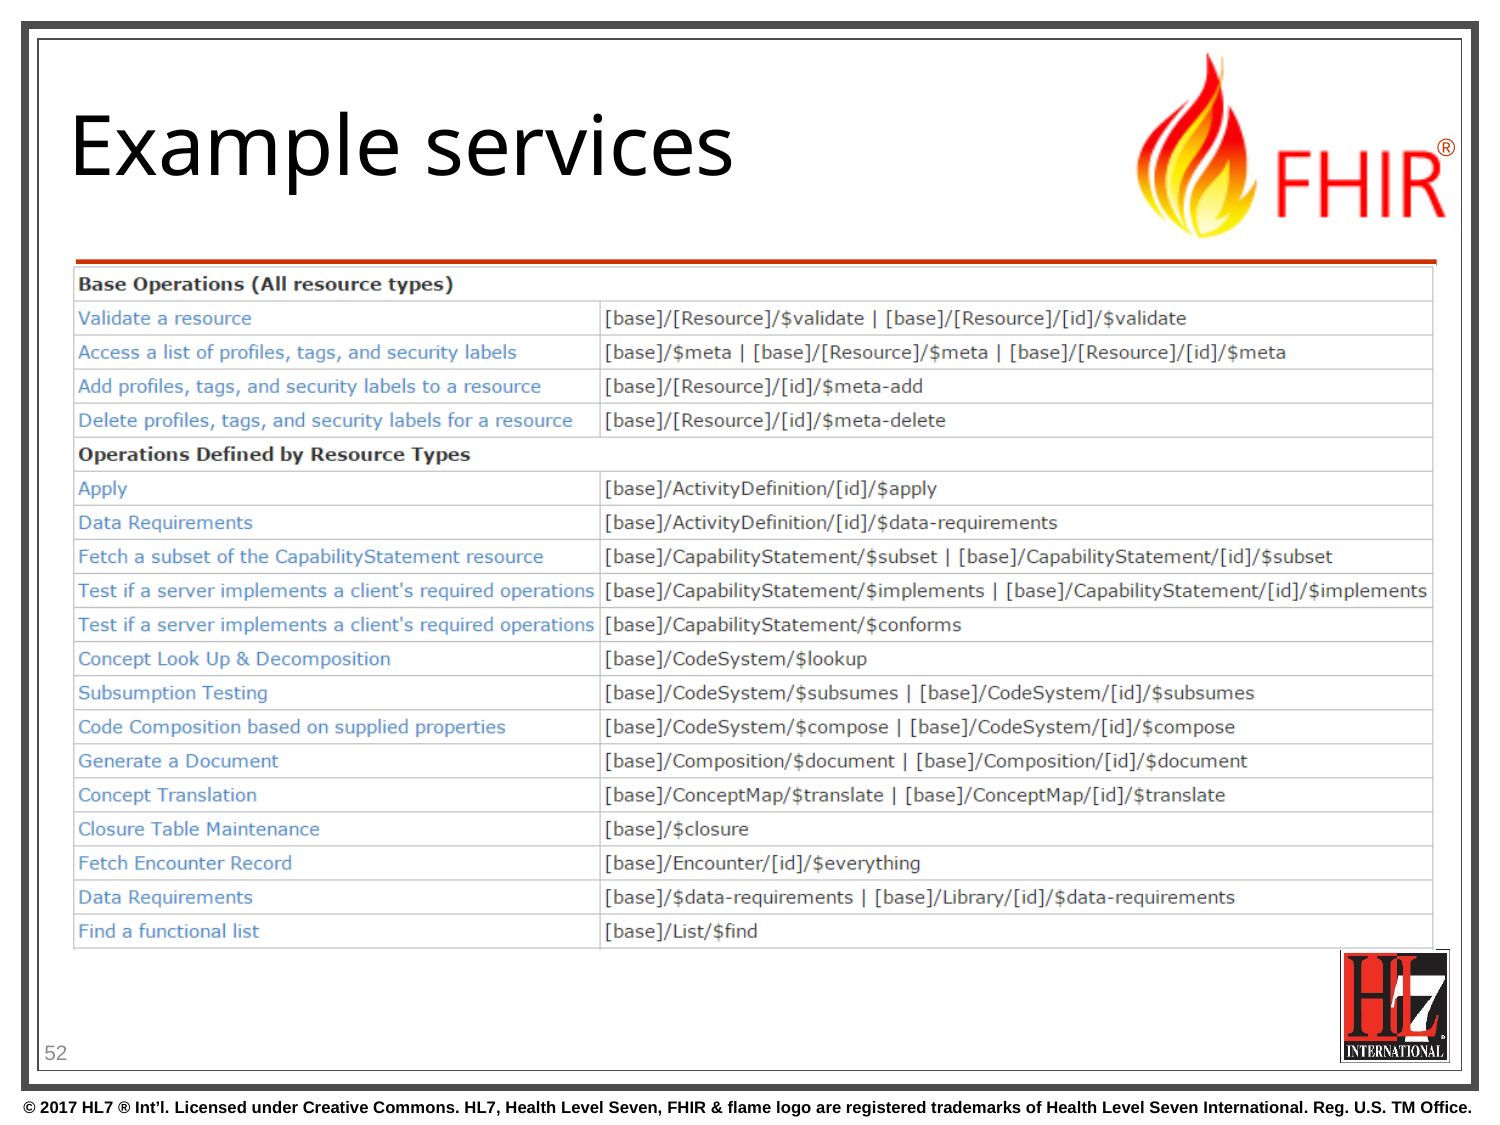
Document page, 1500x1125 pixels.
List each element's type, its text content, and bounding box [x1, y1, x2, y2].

picture [1124, 42, 1458, 249]
slide_number 52 [29, 1034, 148, 1071]
picture [71, 264, 1450, 1063]
title Example services [53, 54, 1128, 249]
